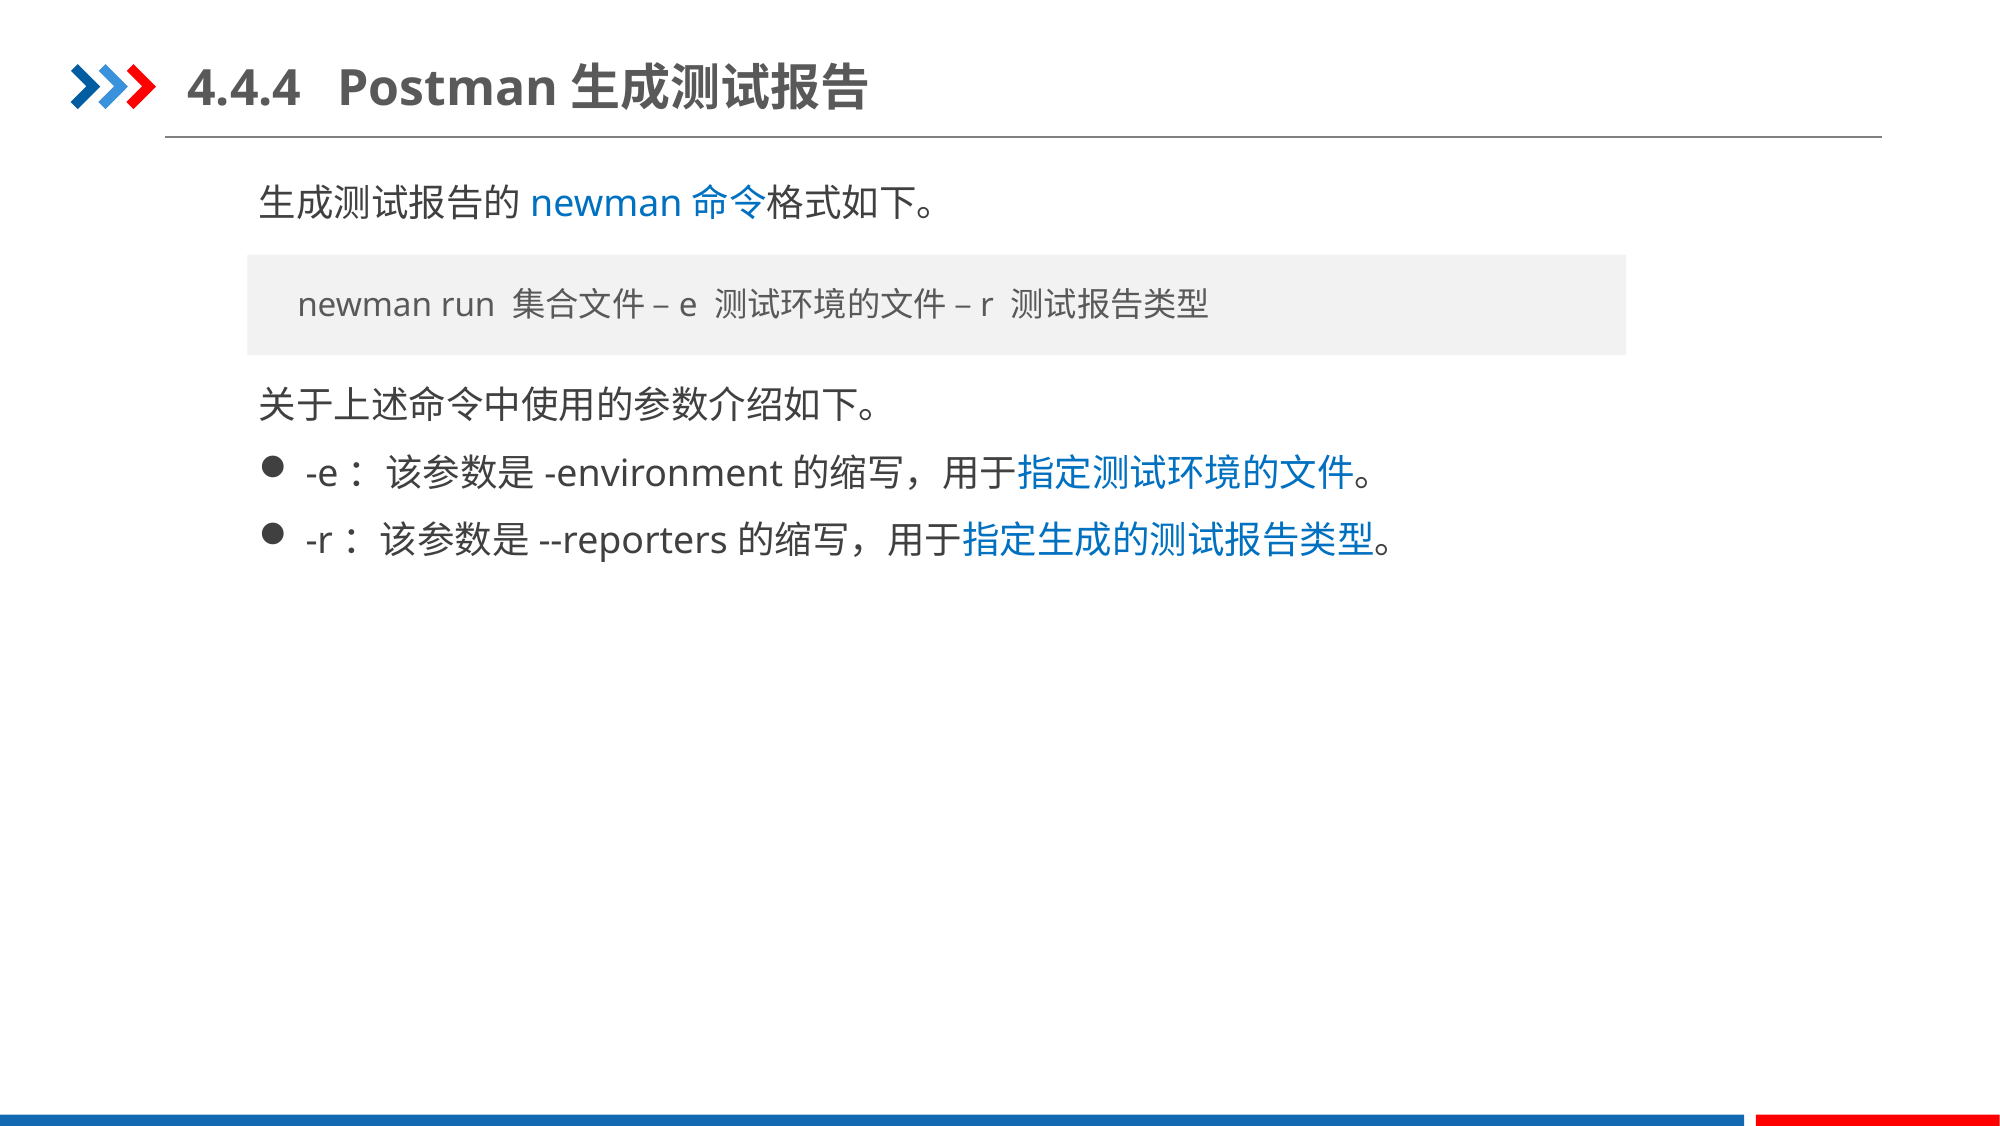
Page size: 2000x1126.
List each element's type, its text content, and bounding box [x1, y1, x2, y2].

text_box 4.4.4 Postman生成测试报告 [187, 43, 929, 127]
text_box 生成测试报告的newman命令格式如下。 关于上述命令中使用的参数介绍如下。 -e：该参数是-environment的缩写，用于指定测试环境的文件。 -r：该参数是--reporters的缩写，用于指定生成的测试报告类型。 [243, 149, 1785, 569]
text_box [247, 254, 1627, 356]
